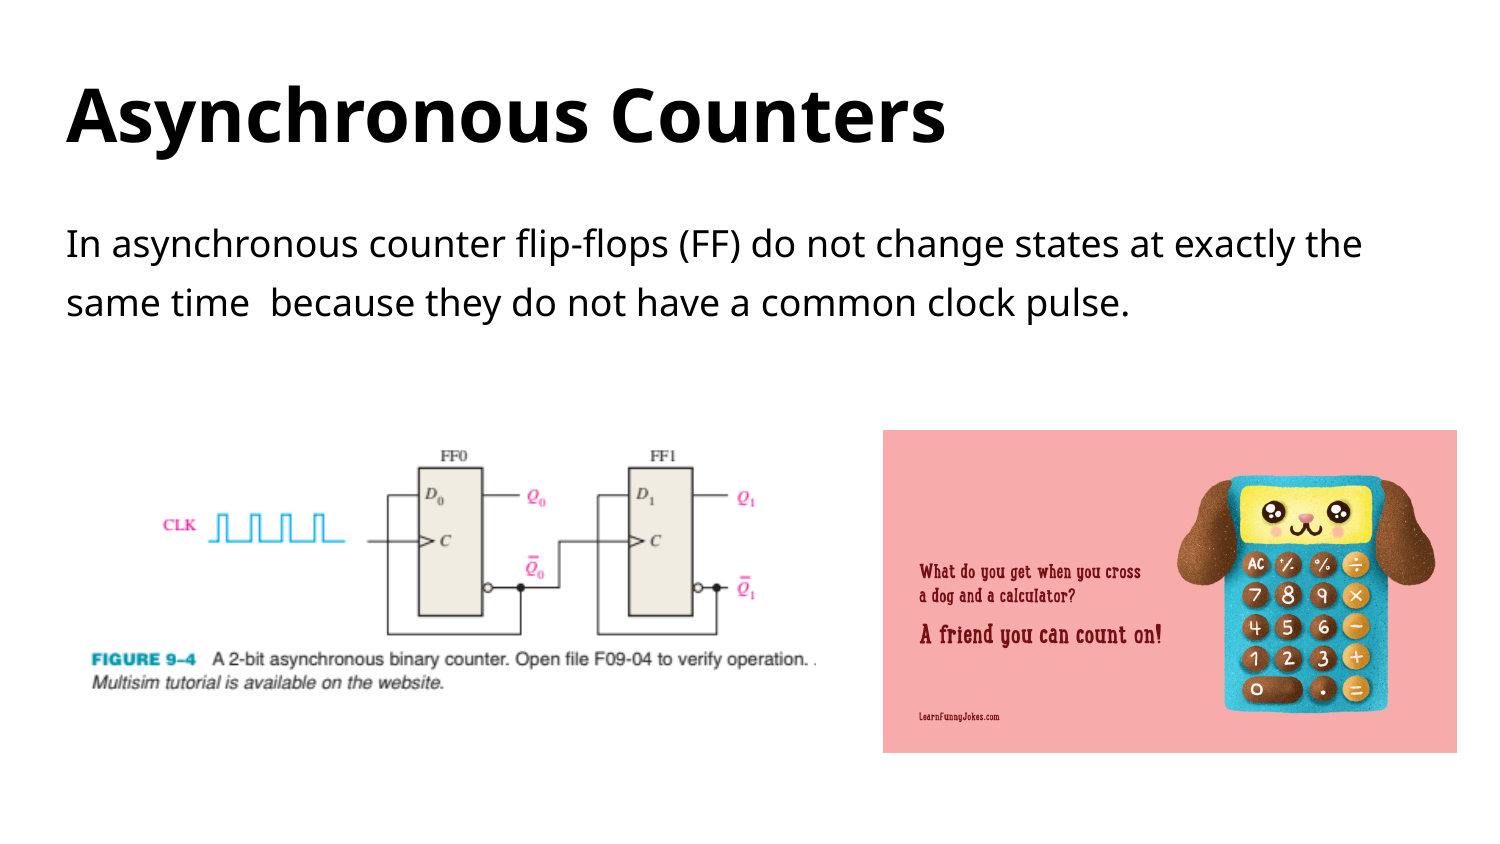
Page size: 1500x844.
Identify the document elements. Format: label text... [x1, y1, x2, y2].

picture [90, 438, 816, 700]
title Asynchronous Counters [51, 48, 1449, 180]
list In asynchronous counter flip-flops (FF) do not change states at exactly the same time because they do not have a common clock pulse. [51, 195, 1386, 744]
picture [883, 430, 1457, 753]
